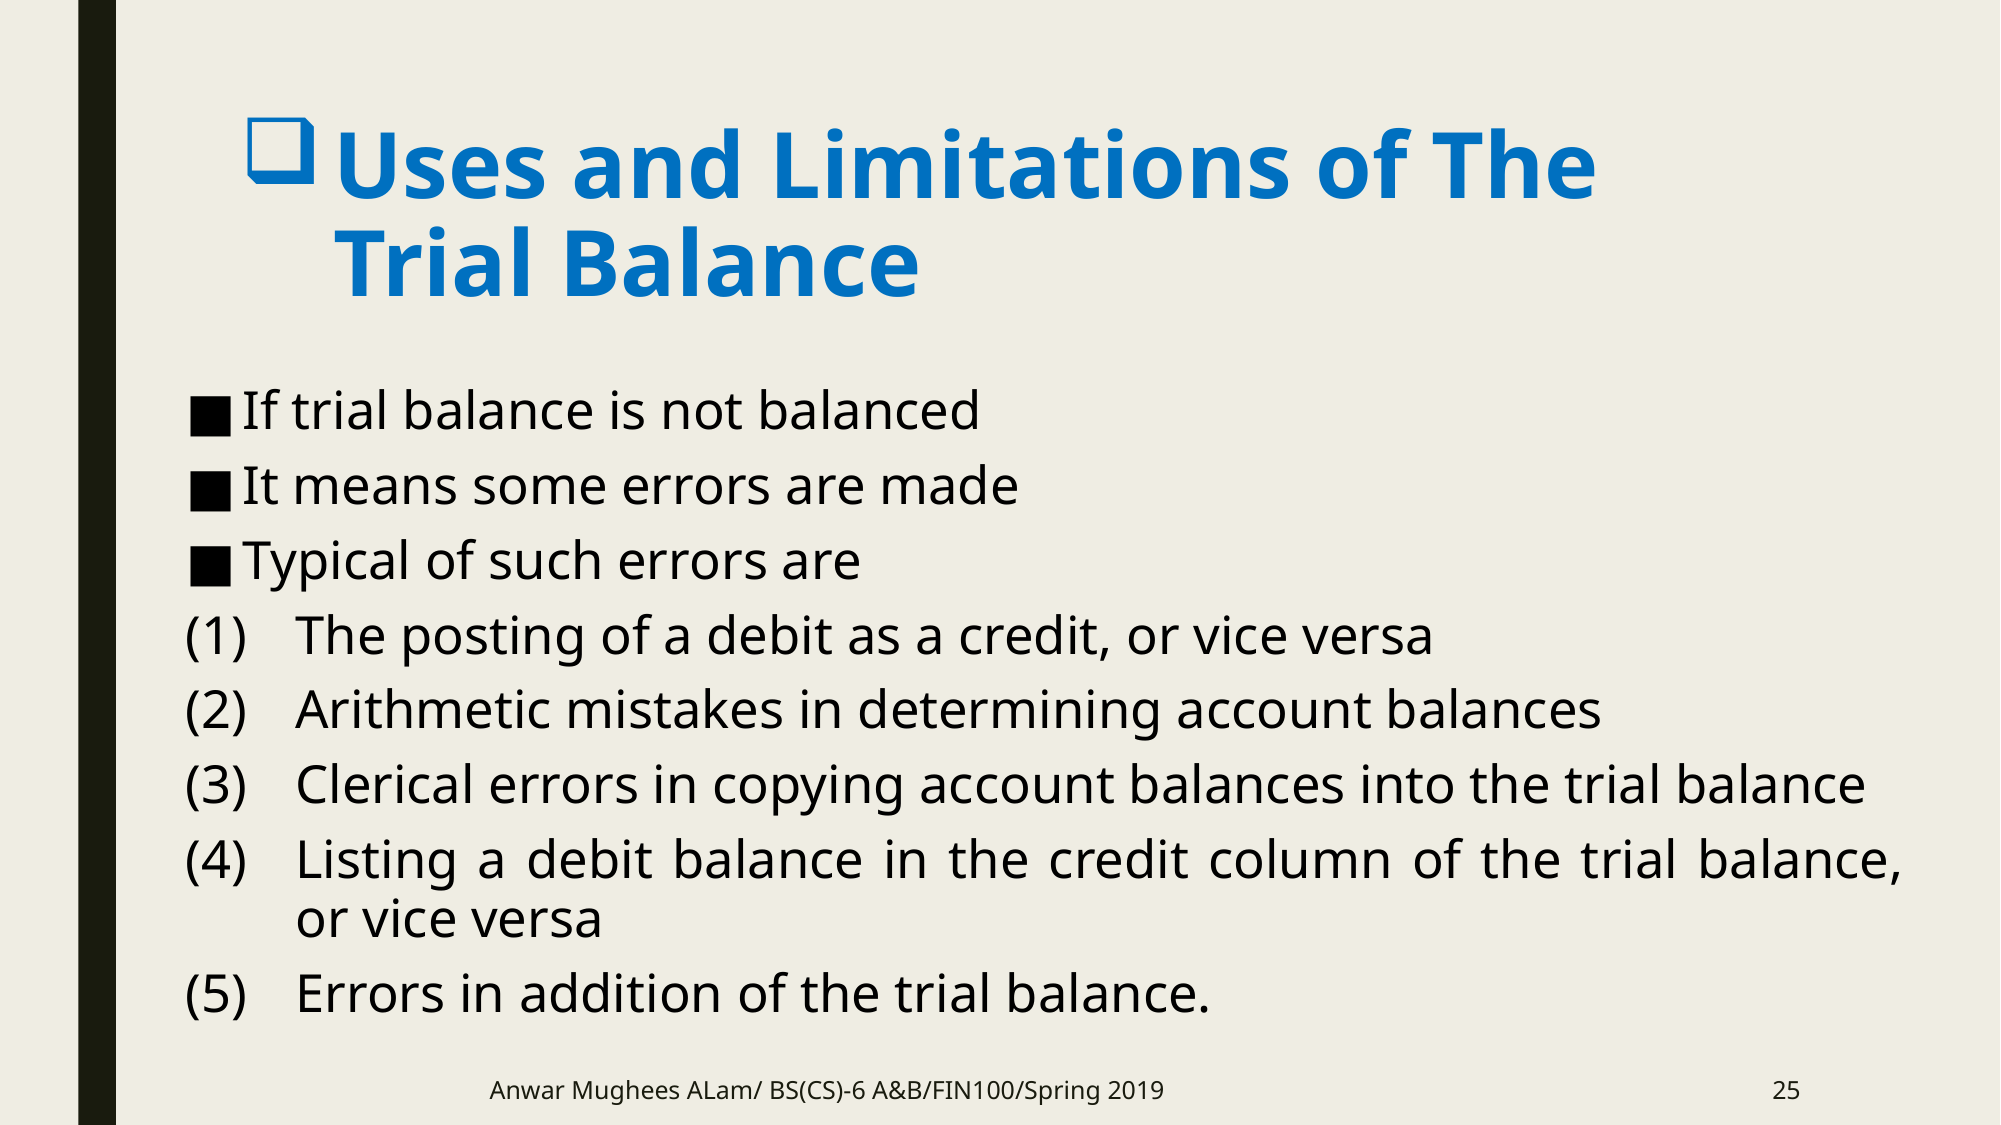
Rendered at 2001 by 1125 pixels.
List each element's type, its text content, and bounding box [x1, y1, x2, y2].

list If trial balance is not balanced It means some errors are made Typical of such errors are The posting of a debit as a credit, or vice versa Arithmetic mistakes in determining account balances Clerical errors in copying account balances into the trial balance Listing a debit balance in the credit column of the trial balance, or vice versa Errors in addition of the trial balance. [170, 375, 1920, 1083]
footer Anwar Mughees ALam/ BS(CS)-6 A&B/FIN100/Spring 2019 [474, 1058, 1505, 1125]
slide_number 25 [1553, 1058, 1816, 1125]
title Uses and Limitations of The Trial Balance [225, 112, 1800, 357]
